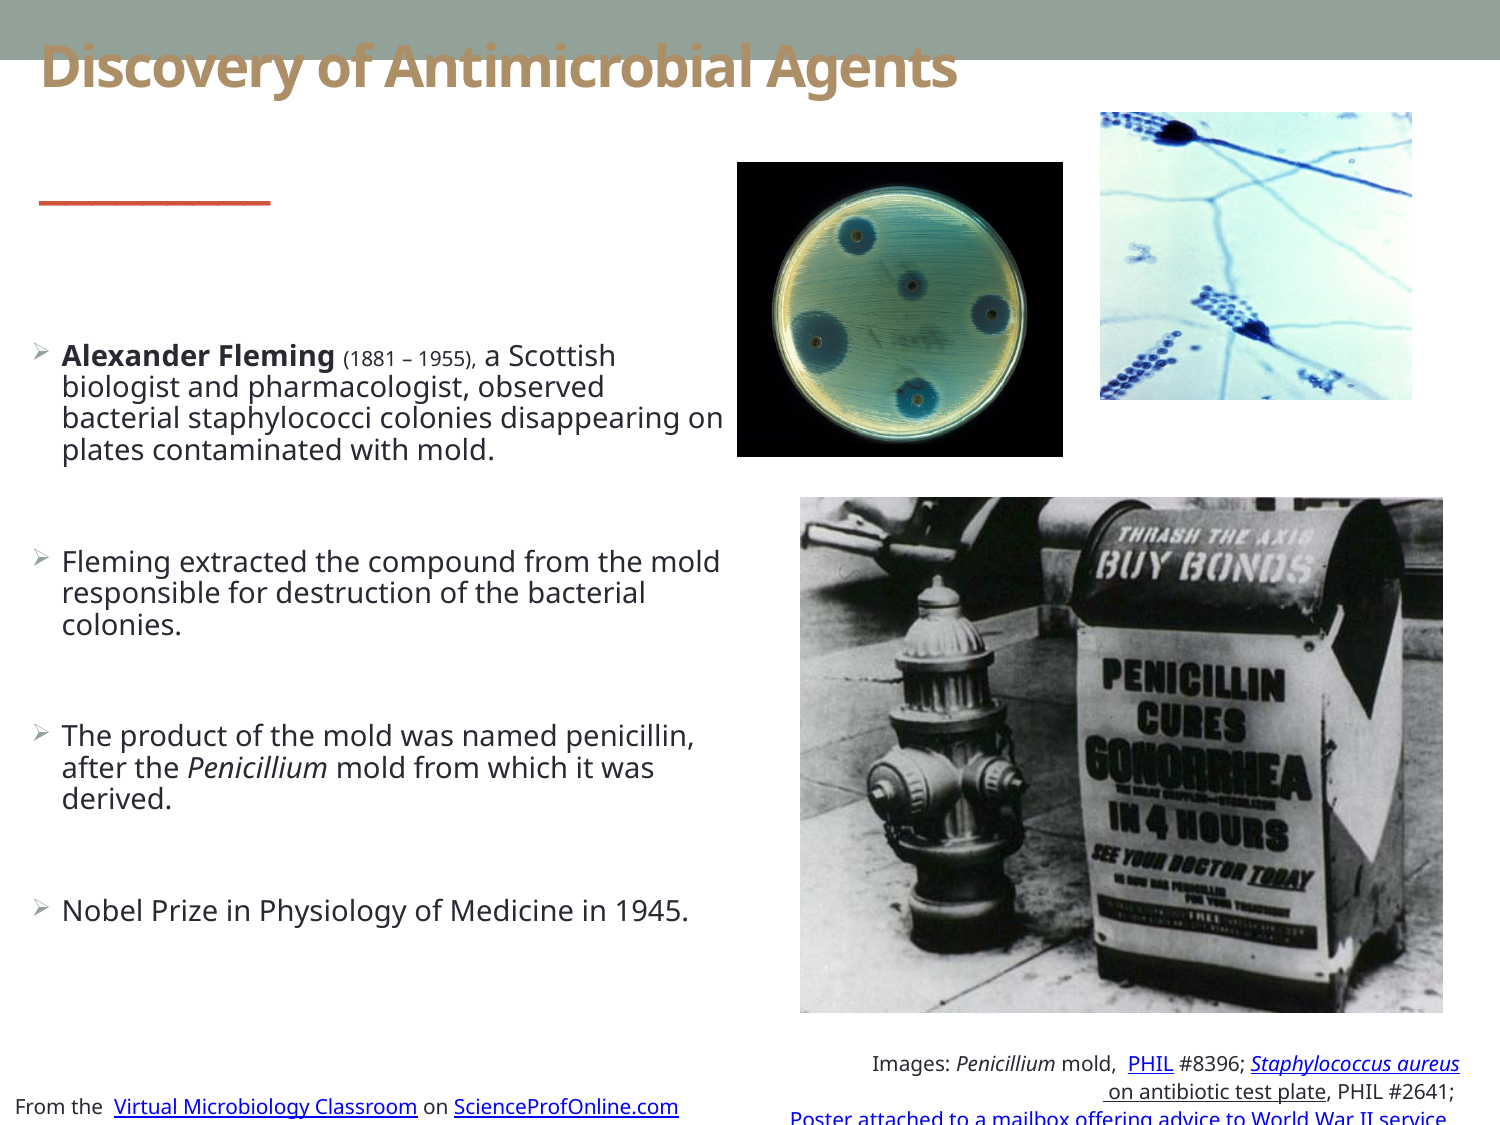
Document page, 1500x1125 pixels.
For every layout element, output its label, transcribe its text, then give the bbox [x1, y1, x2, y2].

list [799, 496, 1443, 1014]
picture [737, 162, 1063, 457]
text_box Images: Penicillium mold, PHIL #8396; Staphylococcus aureus on antibiotic test plate, PHIL #2641; Poster attached to a mailbox offering advice to World War II servicemen, 1944, NIH [774, 1042, 1475, 1125]
text_box From the Virtual Microbiology Classroom on ScienceProfOnline.com [0, 1086, 763, 1125]
list Alexander Fleming (1881 – 1955), a Scottish biologist and pharmacologist, observed bacterial staphylococci colonies disappearing on plates contaminated with mold. Fleming extracted the compound from the mold responsible for destruction of the bacterial colonies. The product of the mold was named penicillin, after the Penicillium mold from which it was derived. Nobel Prize in Physiology of Medicine in 1945. [16, 292, 742, 1043]
title Discovery of Antimicrobial Agents _________ [24, 24, 1350, 213]
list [1099, 112, 1413, 401]
